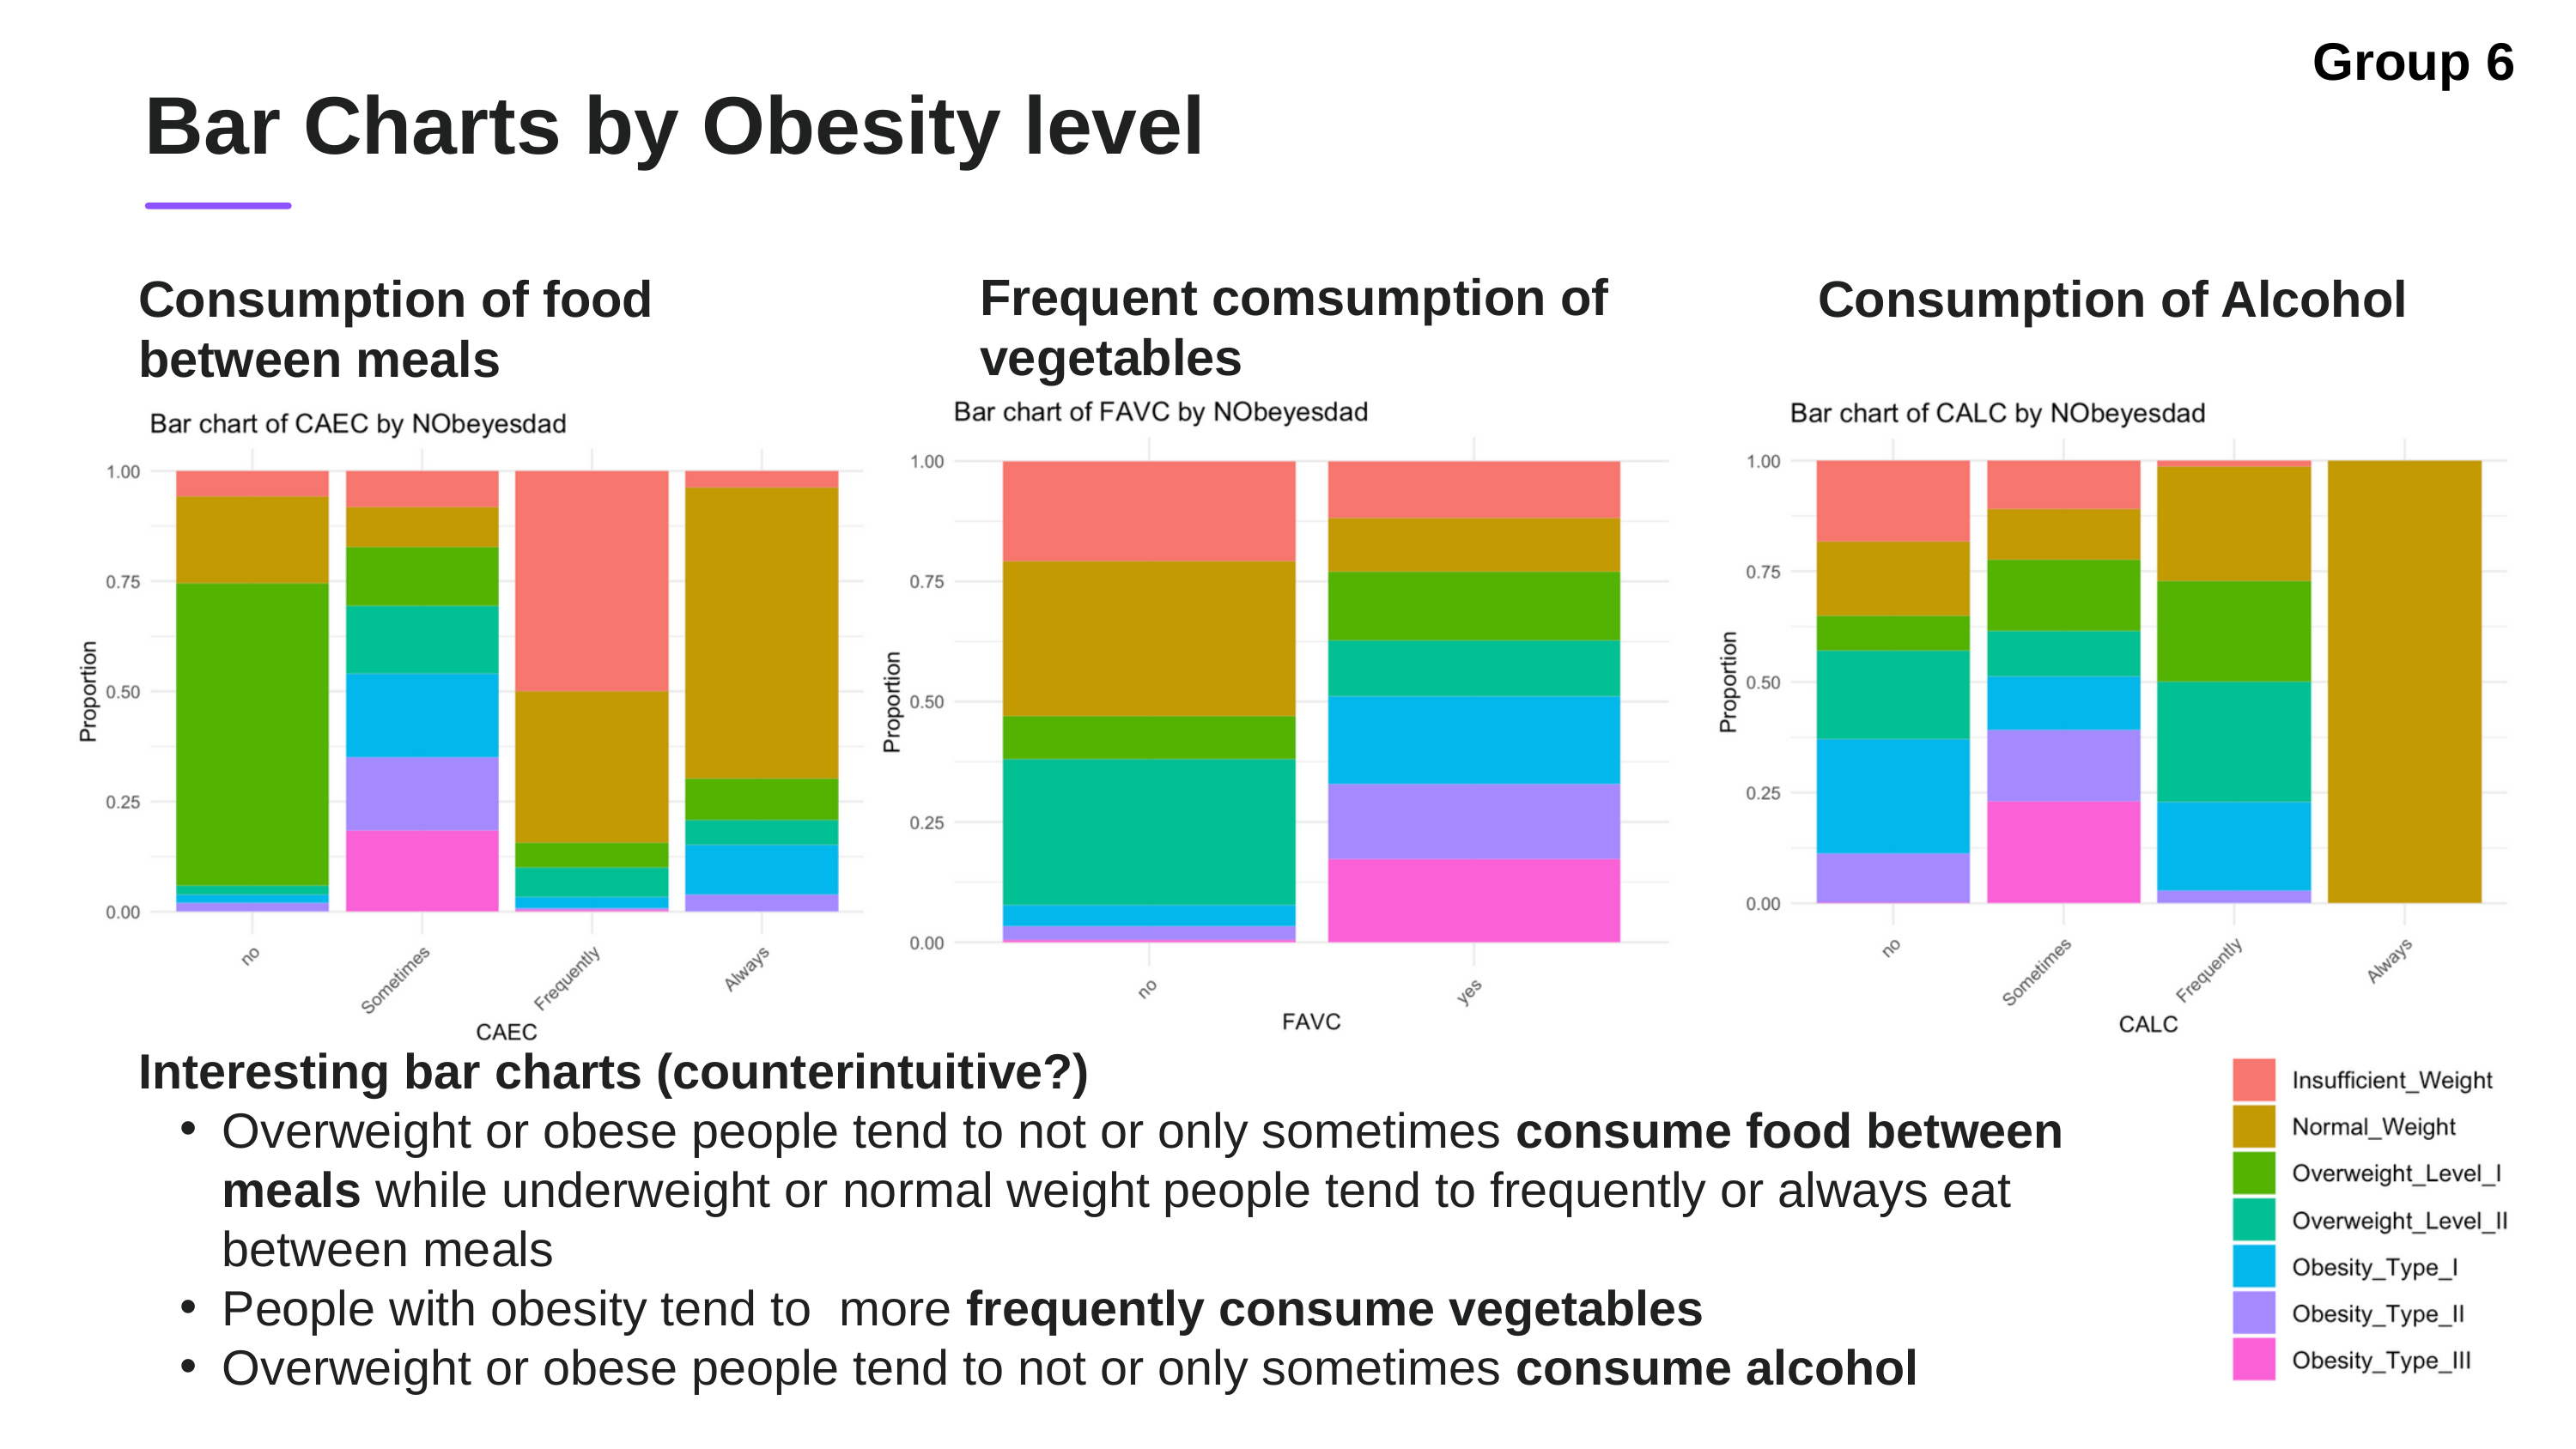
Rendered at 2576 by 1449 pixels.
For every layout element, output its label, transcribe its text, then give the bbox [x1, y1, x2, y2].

text_box [2217, 975, 2549, 1418]
text_box Frequent comsumption of vegetables [980, 265, 1683, 386]
text_box Group 6 [2312, 28, 2555, 91]
text_box Consumption of Alcohol [1818, 267, 2521, 328]
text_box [144, 202, 292, 209]
text_box [1710, 388, 2521, 1050]
text_box Consumption of food between meals [137, 267, 841, 388]
text_box Interesting bar charts (counterintuitive?) Overweight or obese people tend to not or only sometimes consume food between meals while underweight or normal weight people tend to frequently or always eat between meals People with obesity tend to more frequently consume vegetables Overweight or obese people tend to not or only sometimes consume alcohol [137, 1039, 2074, 1395]
text_box [872, 388, 1683, 1039]
text_box [70, 400, 872, 1050]
text_box Bar Charts by Obesity level [144, 75, 2166, 171]
